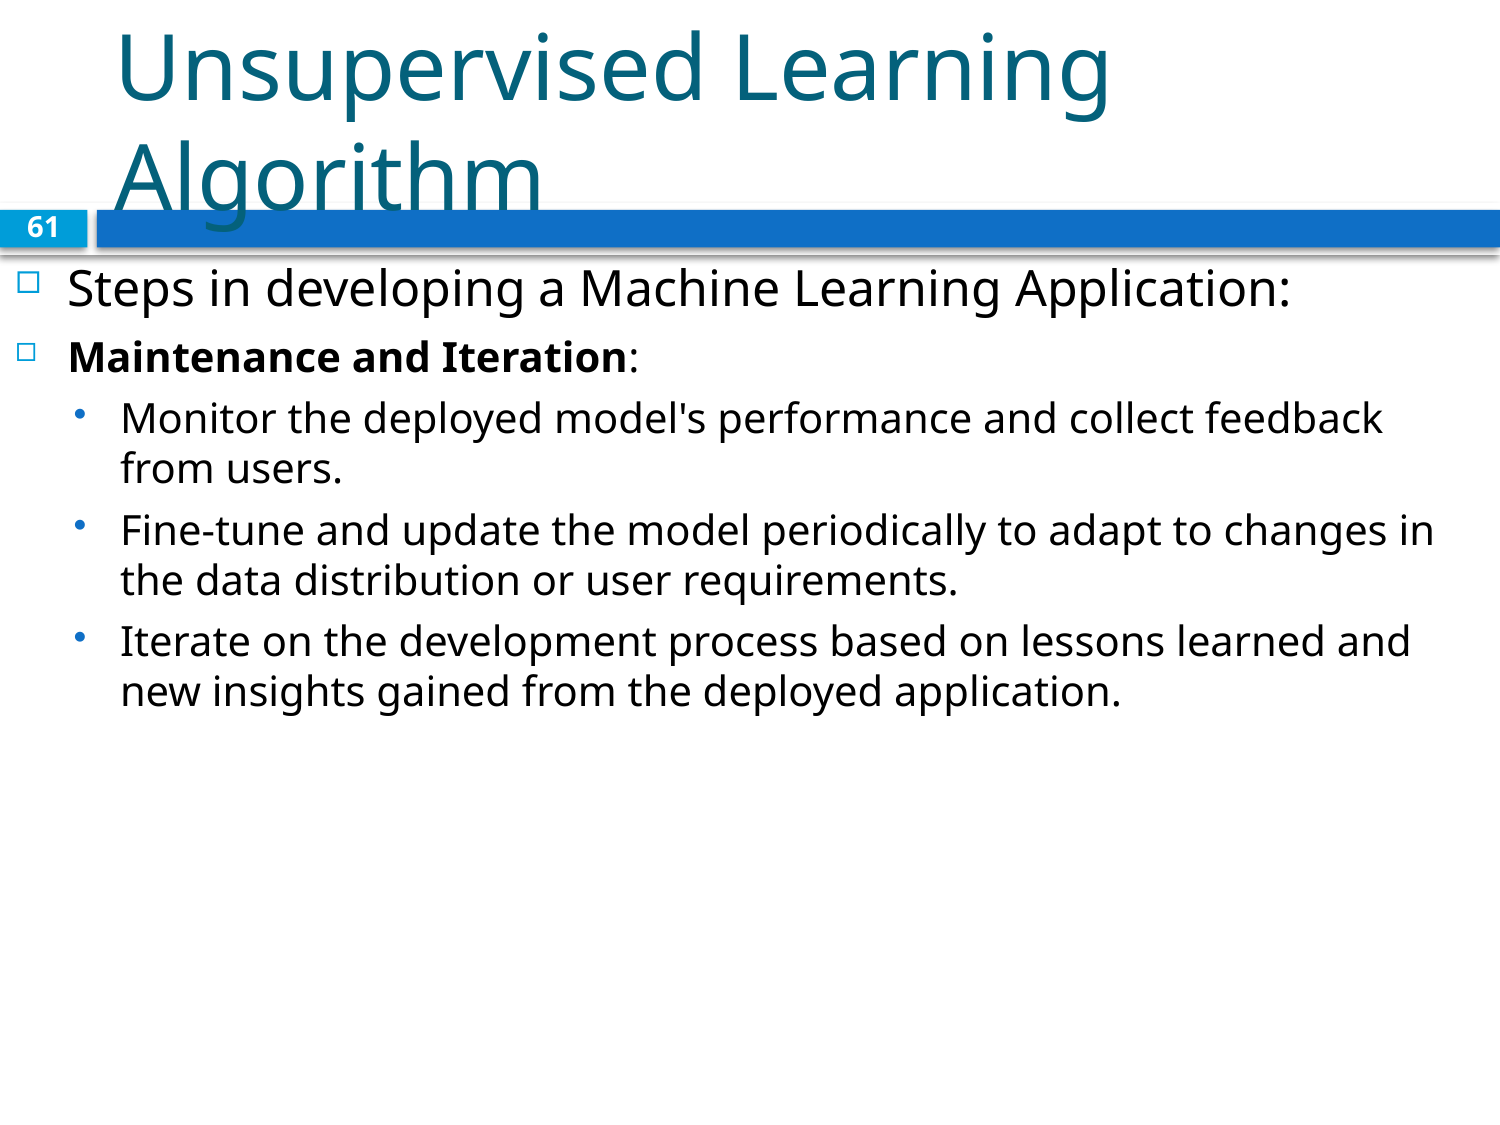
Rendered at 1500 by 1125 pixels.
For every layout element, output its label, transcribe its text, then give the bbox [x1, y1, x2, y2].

slide_number 61 [0, 208, 88, 249]
title Unsupervised Learning Algorithm [99, 37, 1438, 201]
list Steps in developing a Machine Learning Application: Maintenance and Iteration: Monitor the deployed model's performance and collect feedback from users. Fine-tune and update the model periodically to adapt to changes in the data distribution or user requirements. Iterate on the development process based on lessons learned and new insights gained from the deployed application. [0, 248, 1500, 1125]
